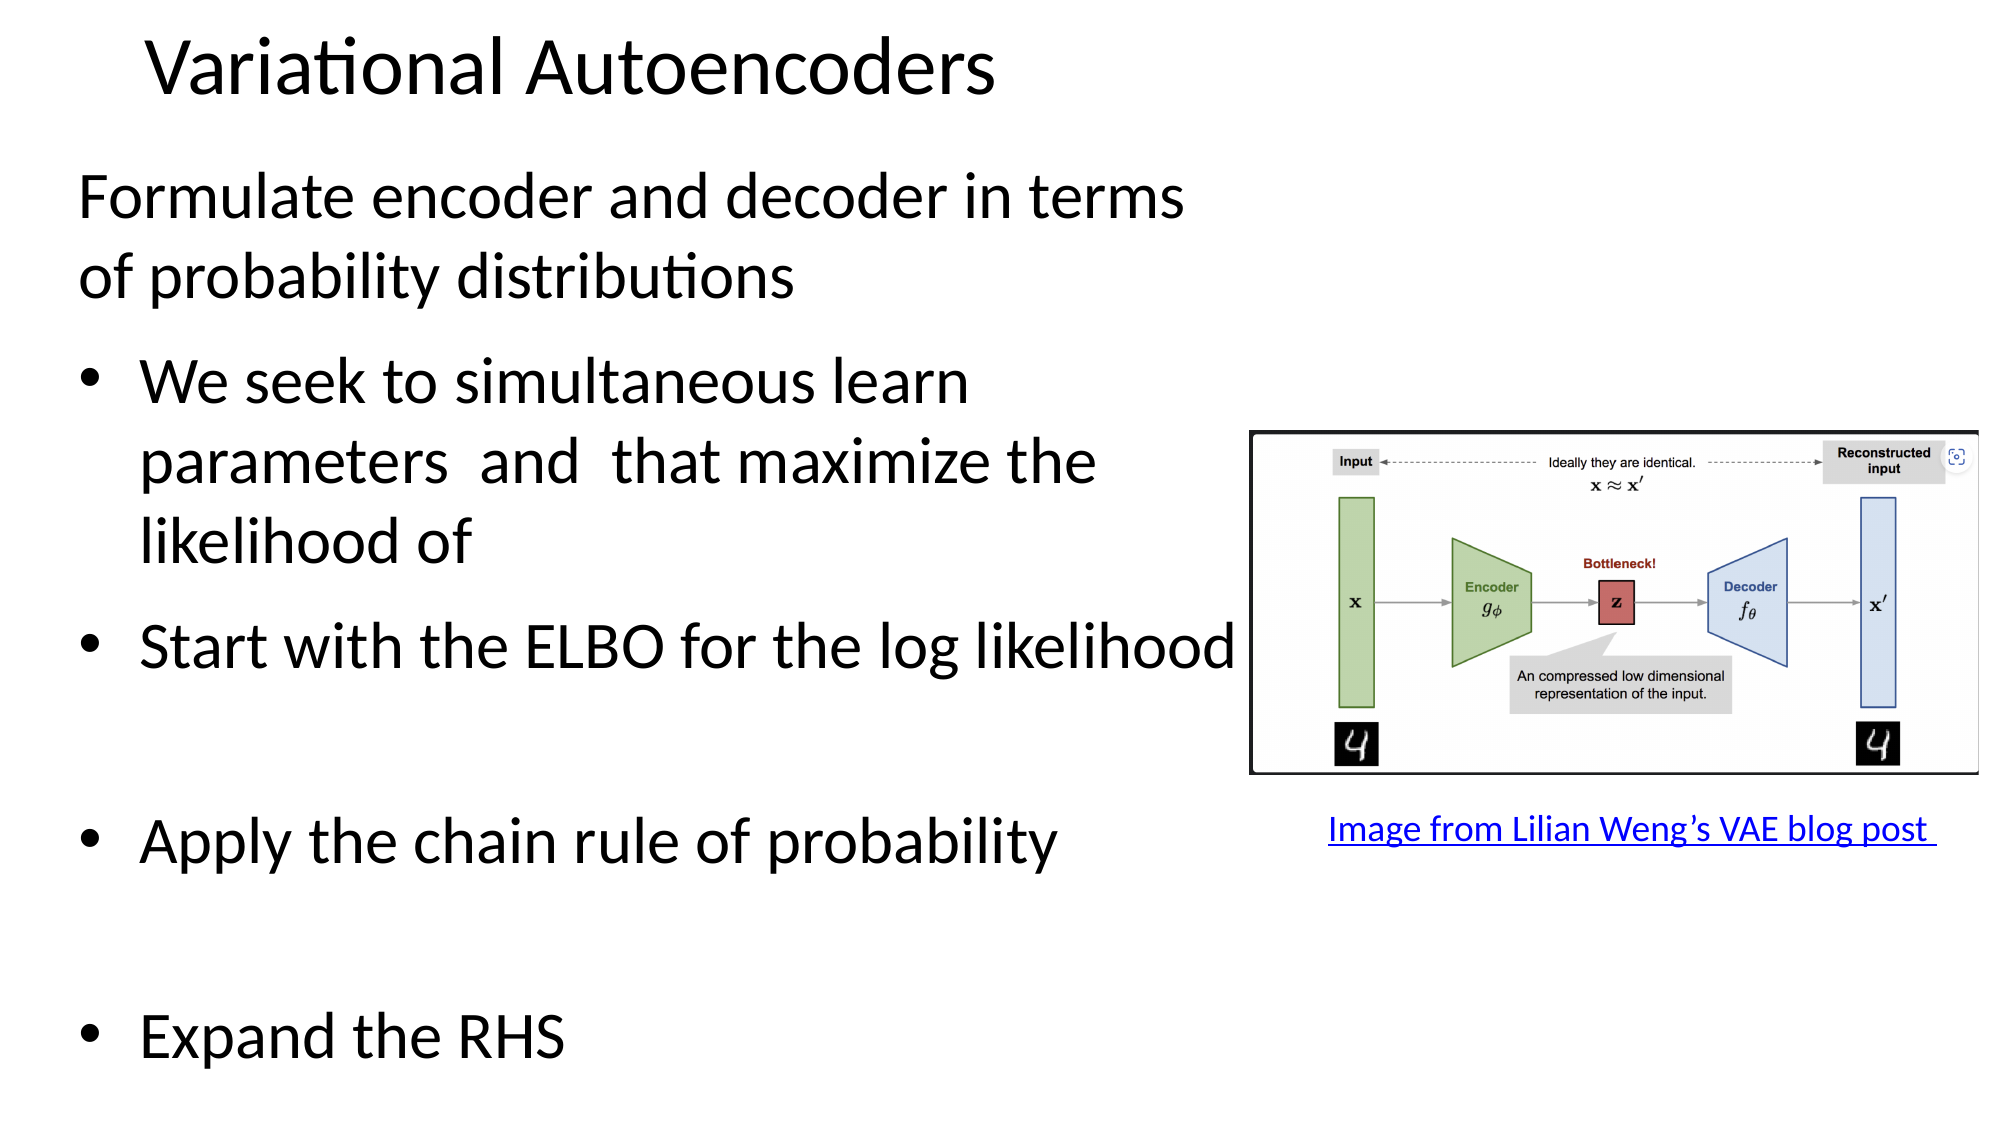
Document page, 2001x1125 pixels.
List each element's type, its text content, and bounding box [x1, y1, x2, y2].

text_box Image from Lilian Weng’s VAE blog post [1276, 796, 1989, 856]
title Variational Autoencoders [129, 22, 1855, 166]
picture [1249, 429, 1979, 775]
